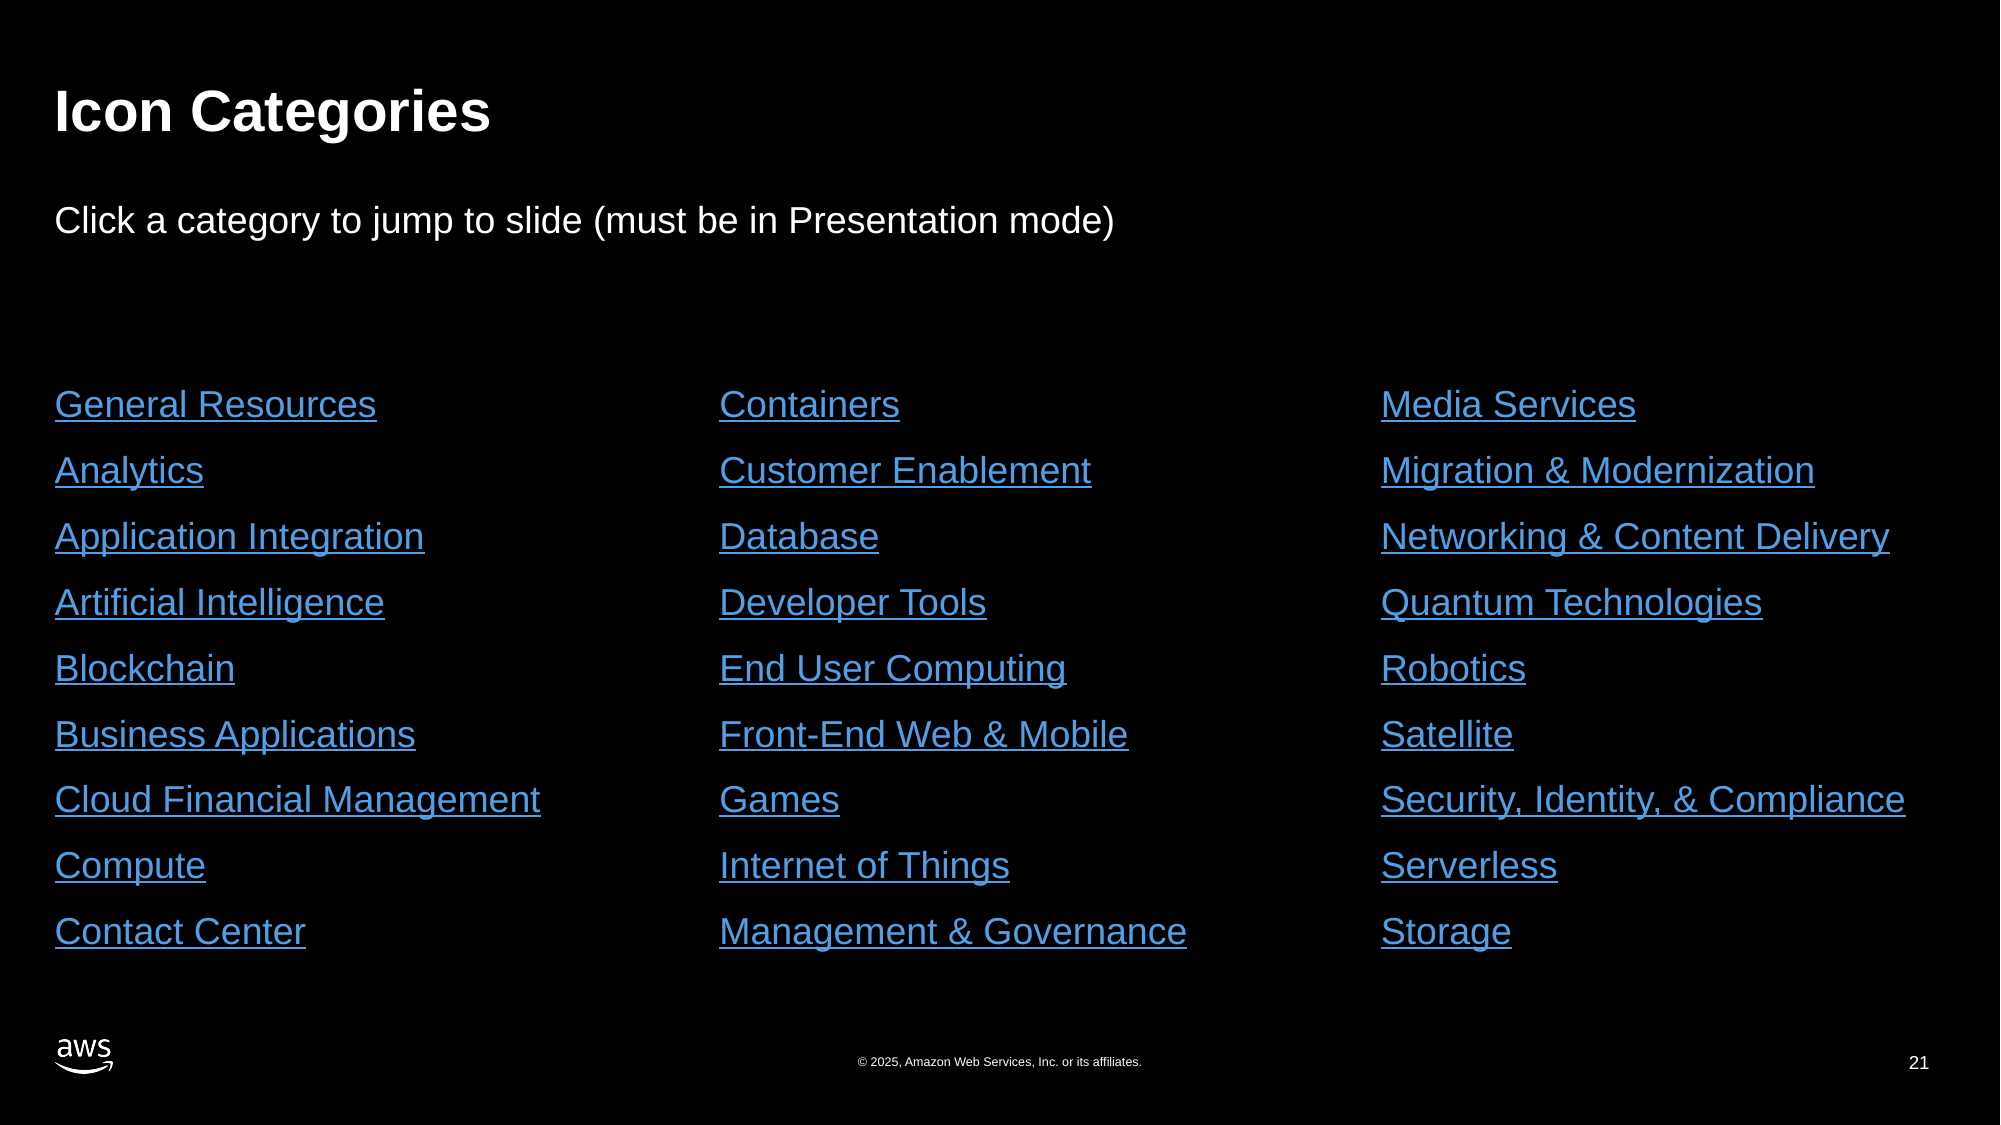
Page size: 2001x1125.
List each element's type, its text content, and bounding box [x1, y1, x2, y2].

list Media Services Migration & Modernization Networking & Content Delivery Quantum Technologies Robotics Satellite Security, Identity, & Compliance Serverless Storage [1365, 372, 1957, 961]
picture [55, 1039, 113, 1074]
list Click a category to jump to slide (must be in Presentation mode) [39, 188, 1961, 350]
slide_number 21 [1494, 1031, 1945, 1092]
list Containers Customer Enablement Database Developer Tools End User Computing Front-End Web & Mobile Games Internet of Things Management & Governance [704, 372, 1296, 961]
footer © 2025, Amazon Web Services, Inc. or its affiliates. [662, 1031, 1338, 1092]
list General Resources Analytics Application Integration Artificial Intelligence Blockchain Business Applications Cloud Financial Management Compute Contact Center [39, 372, 631, 961]
title Icon Categories [39, 59, 1961, 166]
